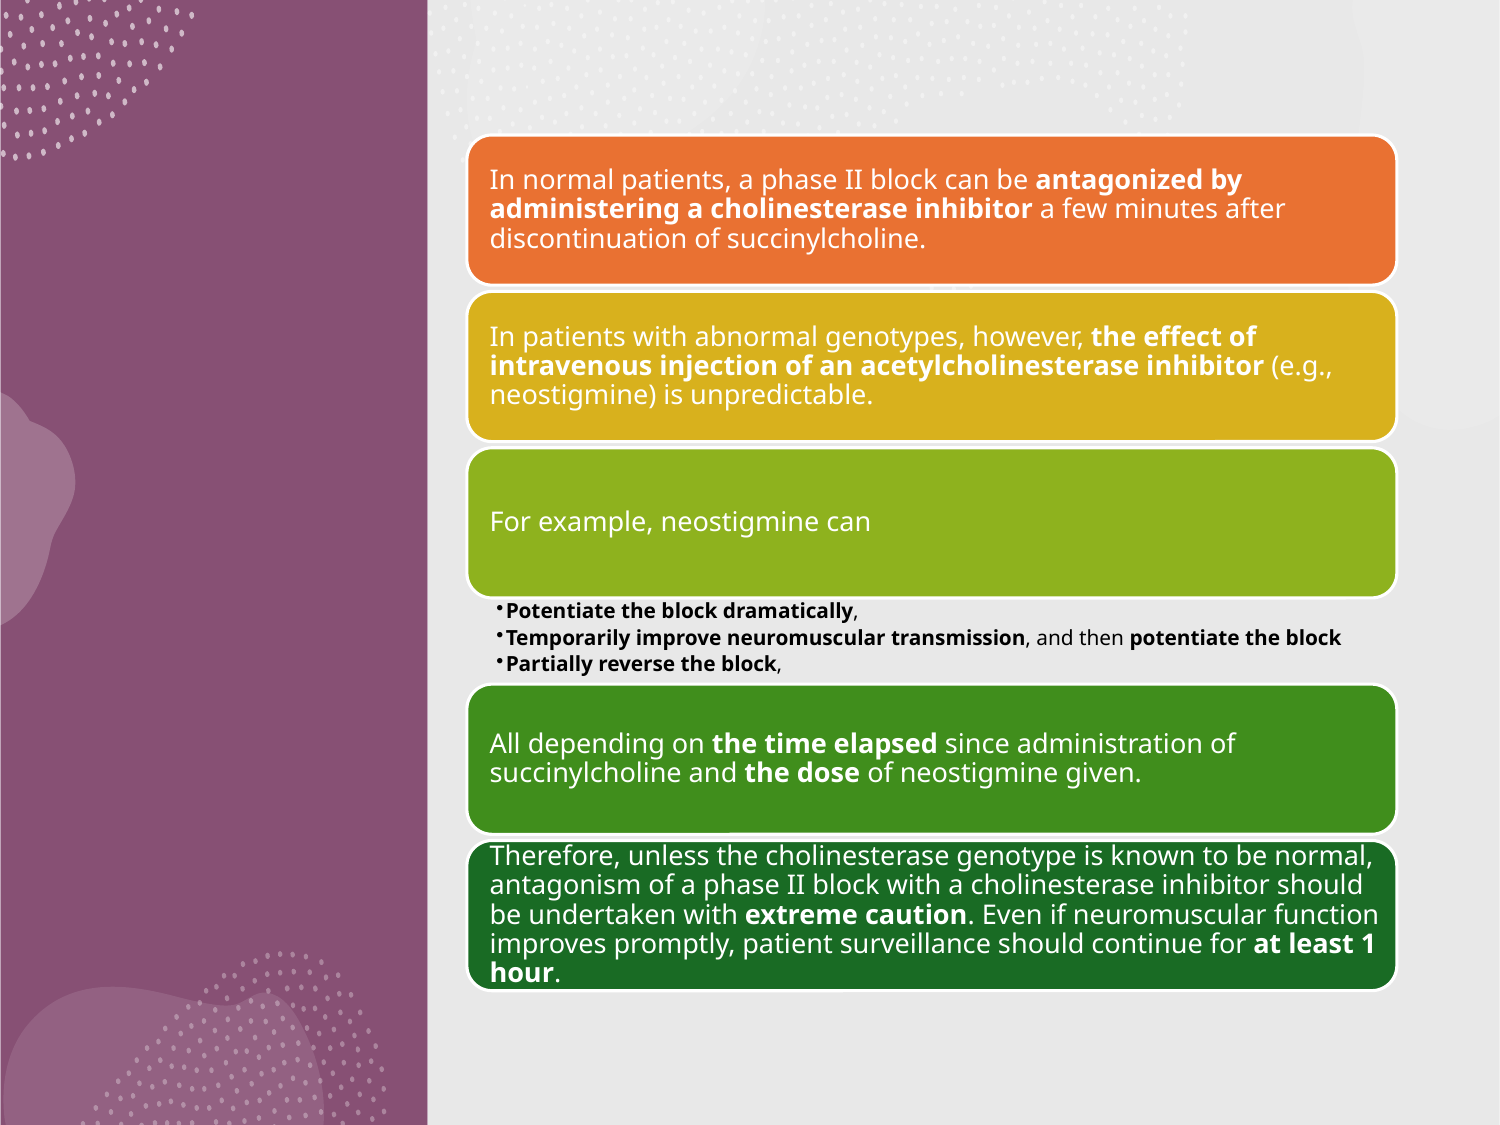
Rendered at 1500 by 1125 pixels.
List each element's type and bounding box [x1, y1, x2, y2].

text_box [0, 0, 1500, 1125]
list [466, 46, 1398, 1079]
